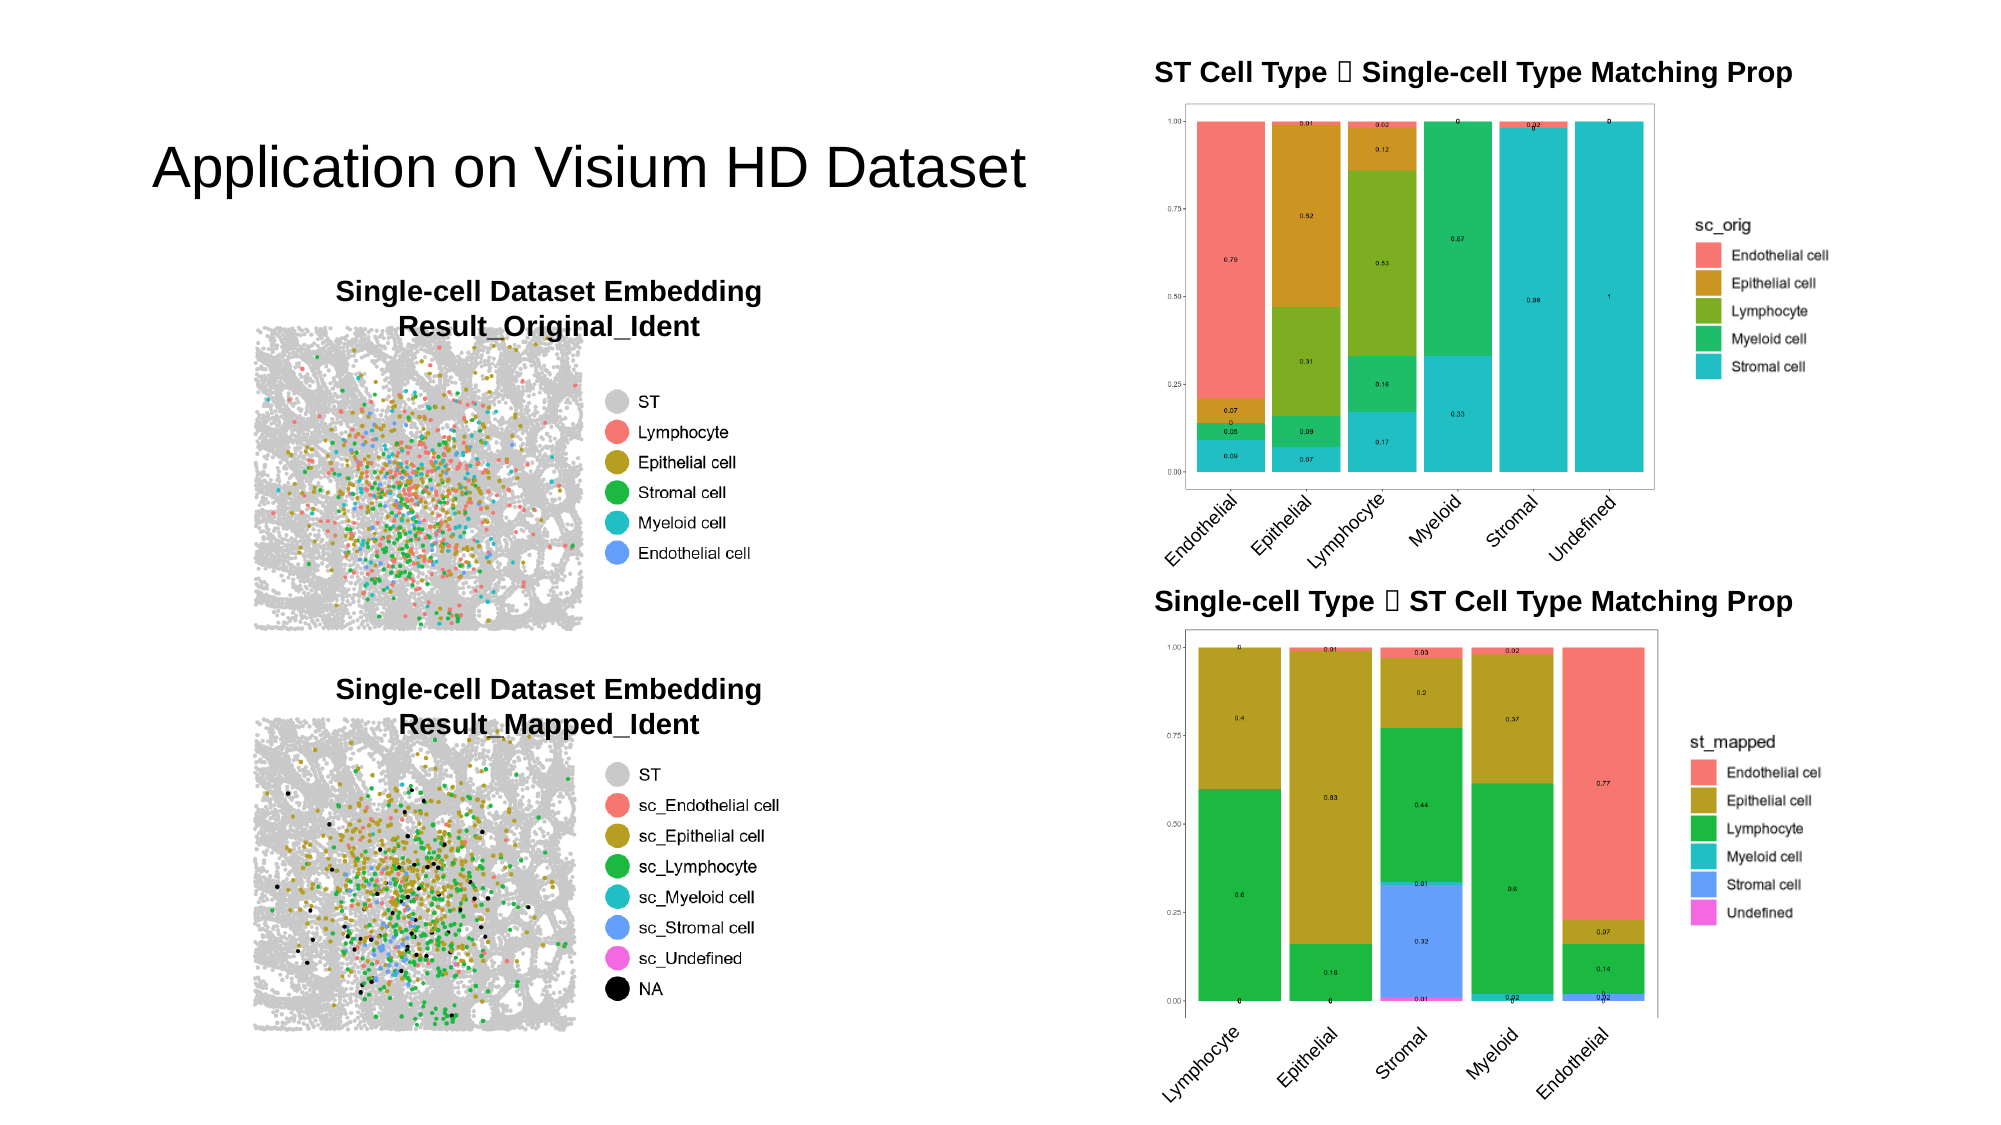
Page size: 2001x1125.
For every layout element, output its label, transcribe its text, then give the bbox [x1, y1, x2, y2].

text_box Endothelial [1515, 1019, 1629, 1121]
picture [1669, 721, 1822, 937]
text_box Epithelial [1255, 1019, 1358, 1108]
text_box Endothelial [1143, 492, 1257, 575]
text_box Single-cell Dataset Embedding Result_Mapped_Ident [166, 663, 933, 748]
text_box Lymphocyte [1140, 1019, 1260, 1123]
text_box ST Cell Type  Single-cell Type Matching Prop [1139, 46, 1809, 96]
text_box Single-cell Dataset Embedding Result_Original_Ident [166, 265, 933, 350]
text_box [245, 317, 768, 648]
text_box Myeloid [1387, 492, 1482, 567]
text_box Lymphocyte [1286, 492, 1405, 575]
text_box Stromal [1464, 492, 1558, 568]
text_box Stromal [1353, 1019, 1447, 1100]
text_box Epithelial [1229, 492, 1332, 575]
title Application on Visium HD Dataset [137, 59, 1863, 278]
text_box Single-cell Type  ST Cell Type Matching Prop [1139, 575, 1809, 625]
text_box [1154, 98, 1835, 492]
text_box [245, 708, 784, 1054]
picture [1157, 625, 1664, 1019]
text_box Undefined [1527, 492, 1636, 575]
text_box Myeloid [1444, 1019, 1538, 1101]
